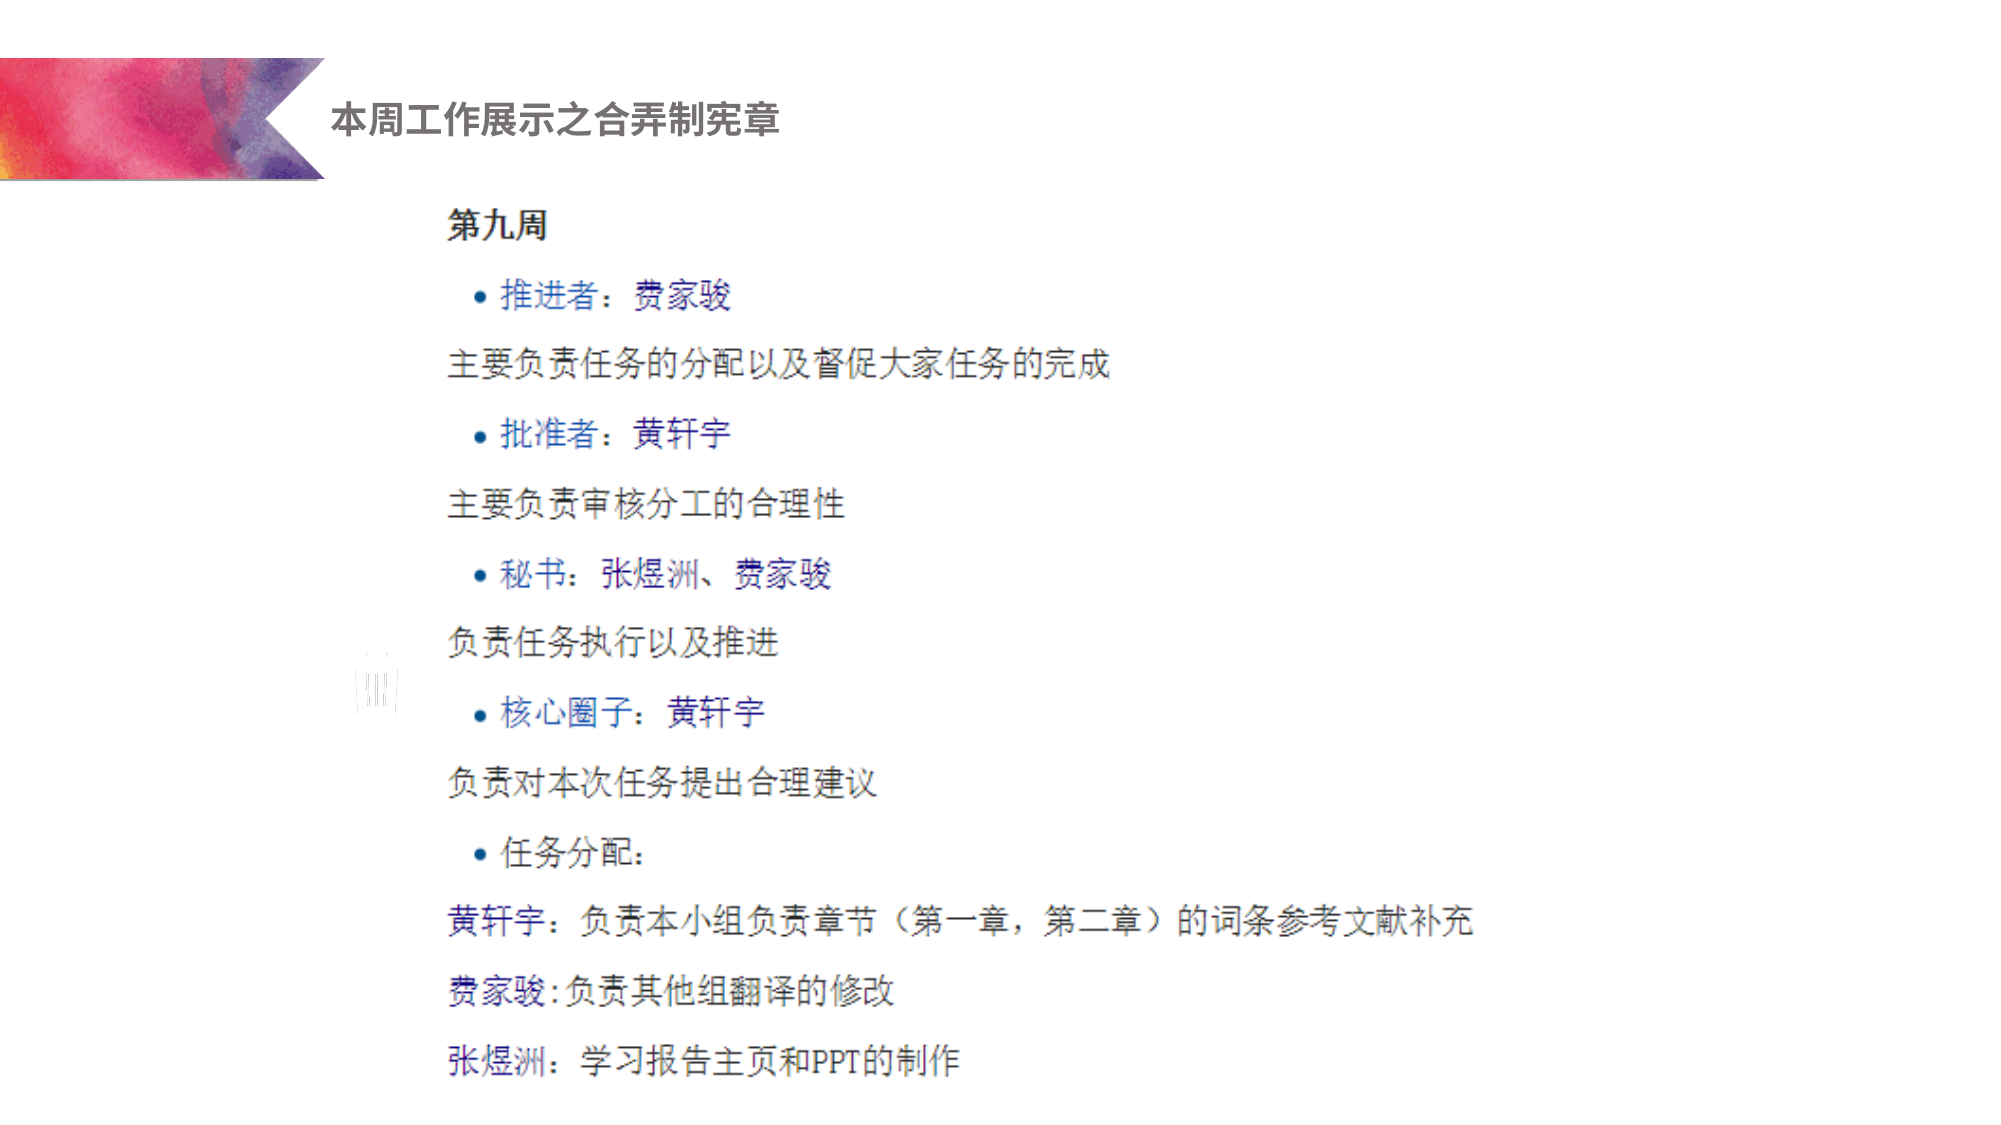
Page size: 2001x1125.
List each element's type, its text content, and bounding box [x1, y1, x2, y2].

picture [0, 58, 326, 179]
text_box 本周工作展示之合弄制宪章 [329, 88, 796, 149]
picture [349, 188, 1532, 1100]
